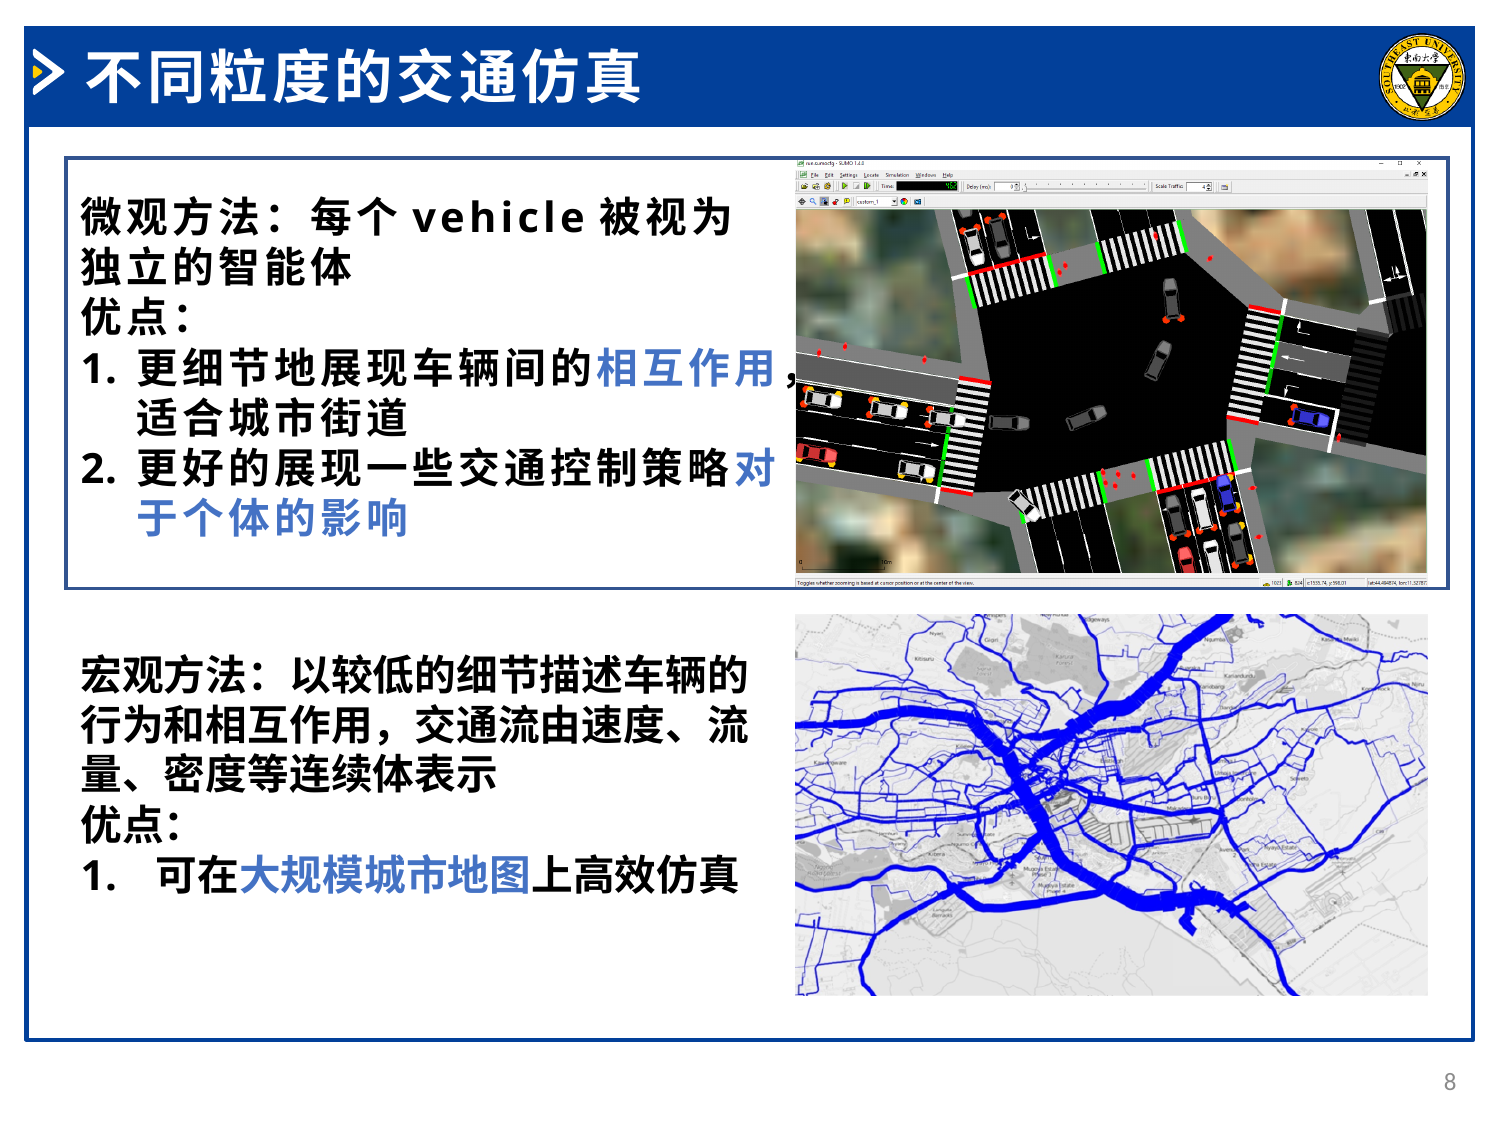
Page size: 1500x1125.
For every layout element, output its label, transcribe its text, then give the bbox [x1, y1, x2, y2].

text_box 宏观方法：以较低的细节描述车辆的行为和相互作用，交通流由速度、流量、密度等连续体表示 优点： 可在大规模城市地图上高效仿真 [65, 640, 777, 1006]
picture [795, 157, 1428, 589]
picture [1378, 33, 1467, 121]
text_box 不同粒度的交通仿真 [70, 32, 683, 118]
slide_number 8 [1382, 1051, 1472, 1111]
text_box [65, 157, 795, 589]
text_box [1428, 157, 1449, 589]
picture [795, 614, 1428, 996]
